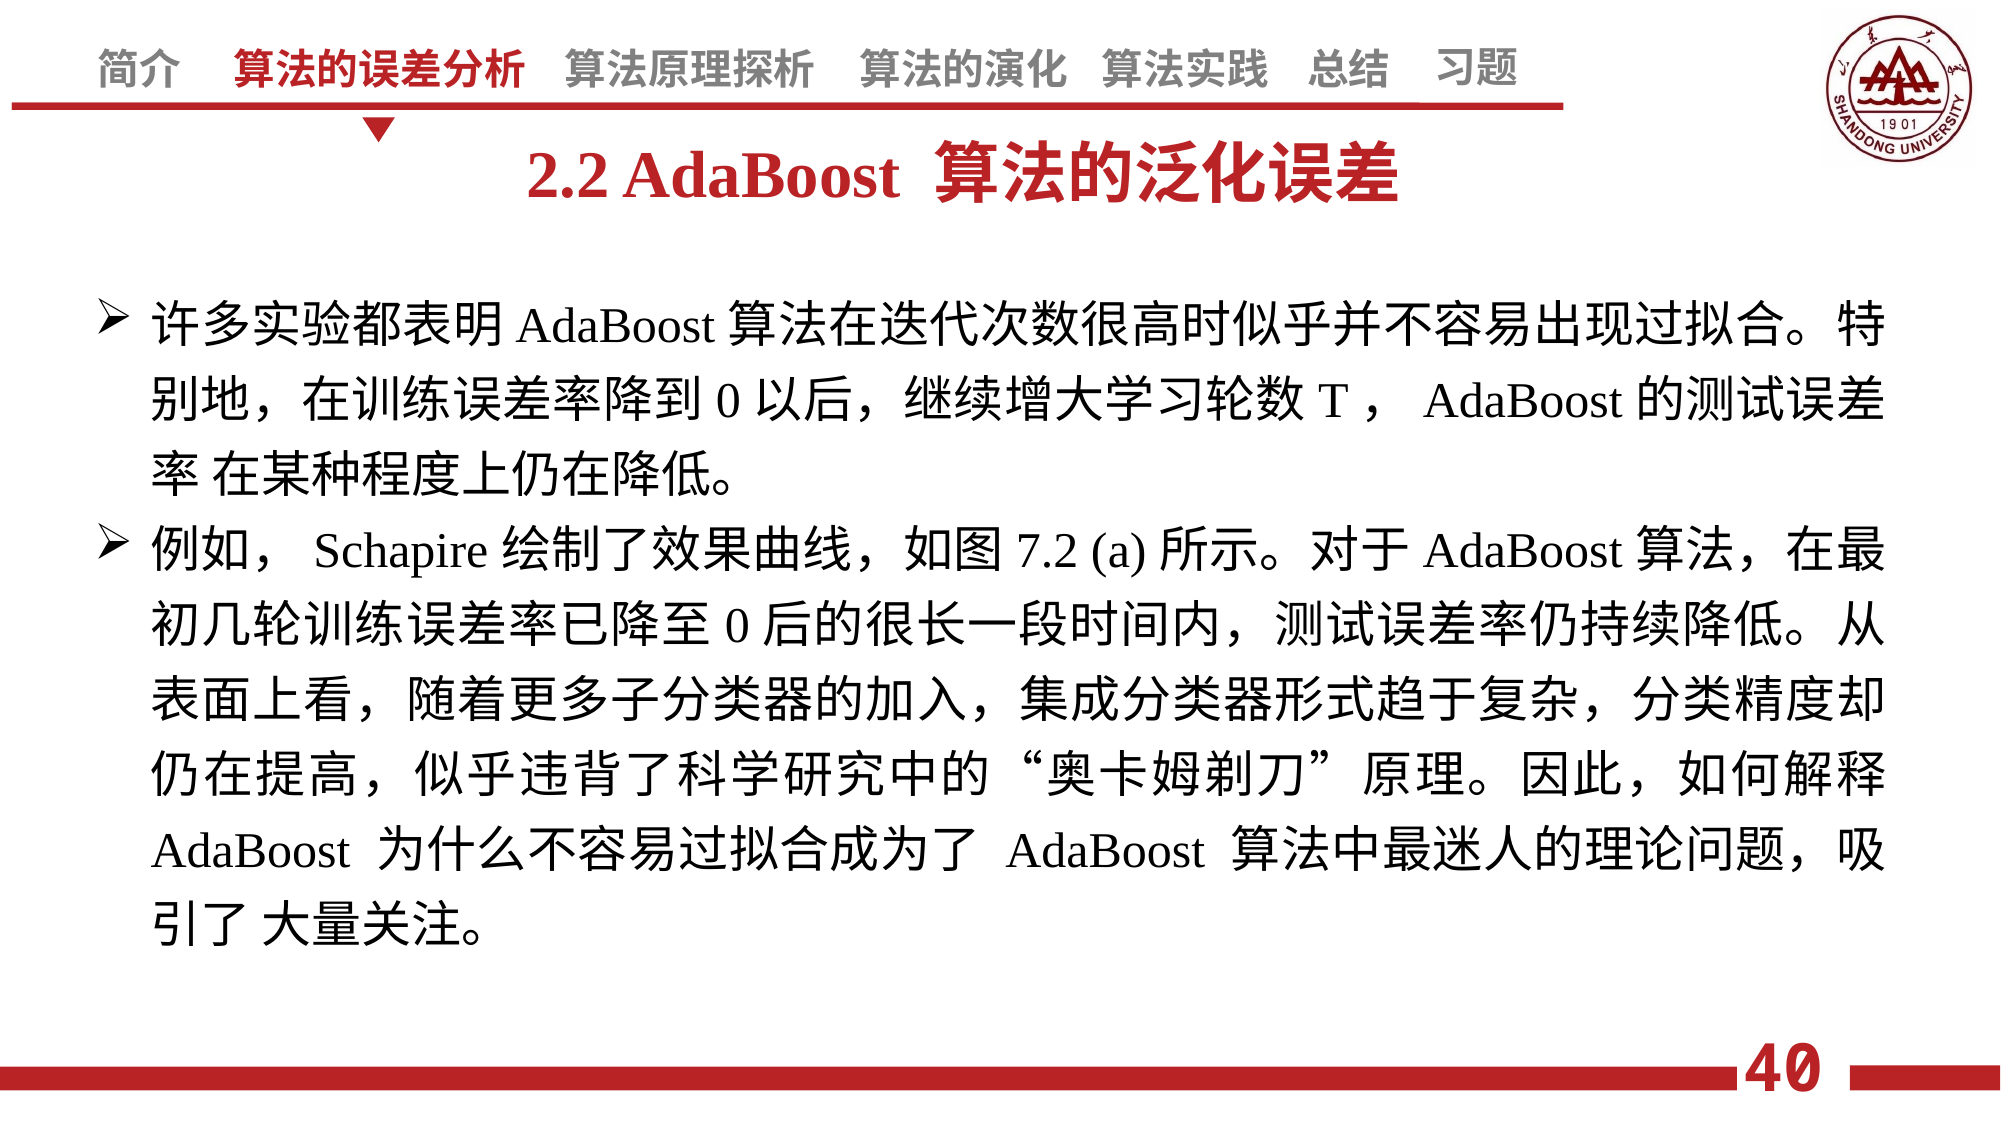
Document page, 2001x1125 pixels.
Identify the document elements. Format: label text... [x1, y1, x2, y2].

text_box 2.2 AdaBoost 算法的泛化误差 [498, 123, 1502, 219]
picture [1820, 9, 1977, 167]
text_box 许多实验都表明AdaBoost算法在迭代次数很高时似乎并不容易出现过拟合。特 别地，在训练误差率降到0以后，继续增大学习轮数T，AdaBoost的测试误差率 在某种程度上仍在降低。 例如，Schapire绘制了效果曲线，如图7.2 (a)所示。对于AdaBoost算法，在最初几轮训练误差率已降至0后的很长一段时间内，测试误差率仍持续降低。从表面上看，随着更多子分类器的加入，集成分类器形式趋于复杂，分类精度却仍在提高，似乎违背了科学研究中的“奥卡姆剃刀”原理。因此，如何解释 AdaBoost 为什么不容易过拟合成为了 AdaBoost 算法中最迷人的理论问题，吸引了 大量关注。 [79, 270, 1901, 961]
